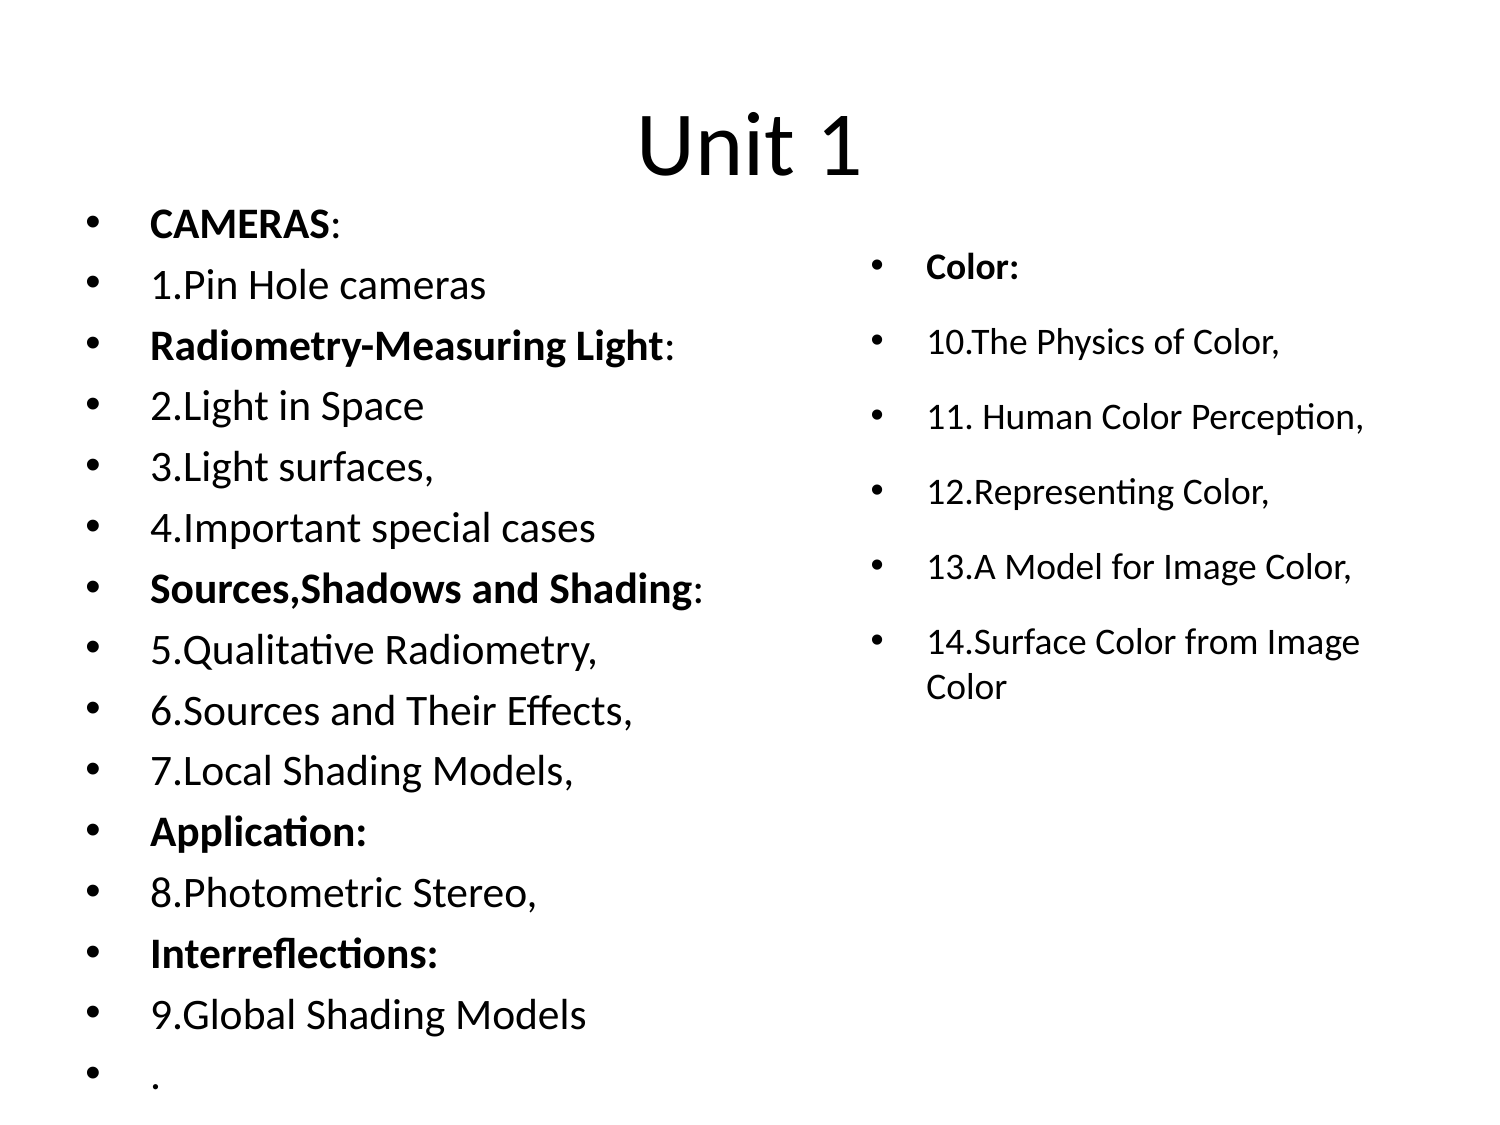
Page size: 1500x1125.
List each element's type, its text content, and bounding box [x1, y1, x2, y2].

text_box Color: 10.The Physics of Color, 11. Human Color Perception, 12.Representing Color, 13.A Model for Image Color, 14.Surface Color from Image Color [855, 234, 1442, 715]
text_box Unit 1 [74, 45, 1425, 233]
text_box CAMERAS: 1.Pin Hole cameras Radiometry-Measuring Light: 2.Light in Space 3.Light surfaces, 4.Important special cases Sources,Shadows and Shading: 5.Qualitative Radiometry, 6.Sources and Their Effects, 7.Local Shading Models, Application: 8.Photometric Stereo, Interreflections: 9.Global Shading Models . [70, 187, 1420, 1125]
